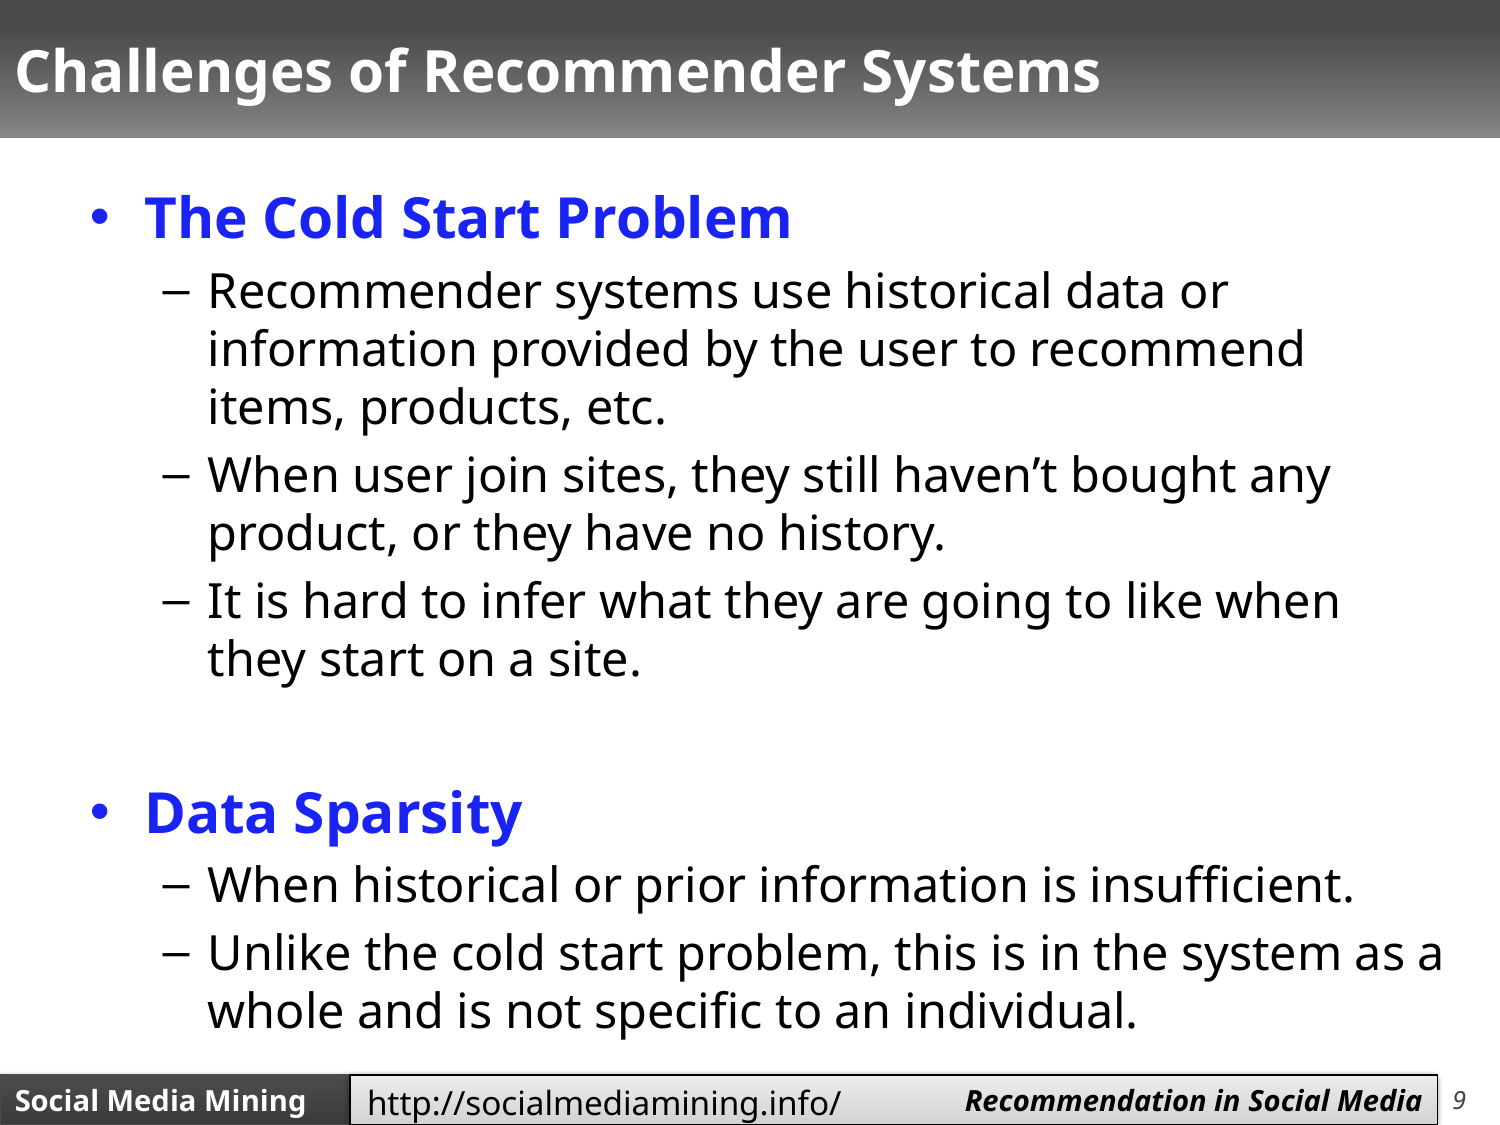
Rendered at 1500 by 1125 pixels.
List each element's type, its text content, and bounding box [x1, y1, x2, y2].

title Challenges of Recommender Systems [0, 0, 1500, 138]
list The Cold Start Problem Recommender systems use historical data or information provided by the user to recommend items, products, etc. When user join sites, they still haven’t bought any product, or they have no history. It is hard to infer what they are going to like when they start on a site. Data Sparsity When historical or prior information is insufficient. Unlike the cold start problem, this is in the system as a whole and is not specific to an individual. [75, 174, 1463, 1048]
